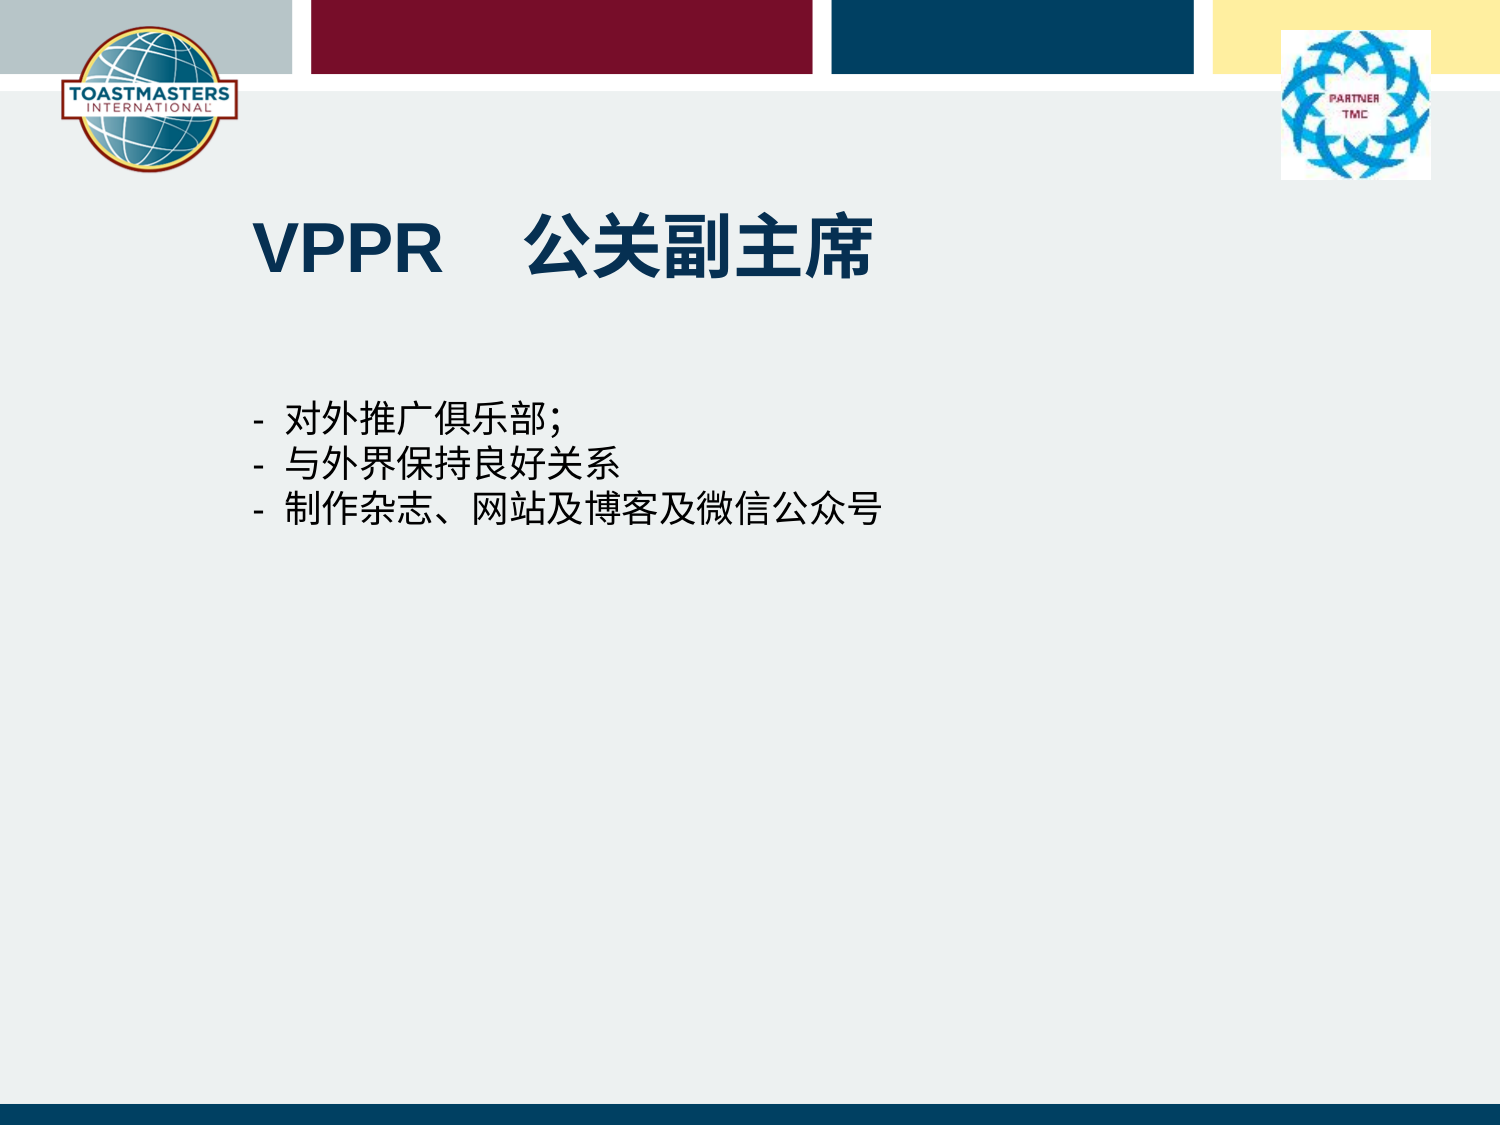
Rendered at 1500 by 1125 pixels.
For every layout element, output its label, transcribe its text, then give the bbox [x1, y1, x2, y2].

text_box VPPR 公关副主席 [237, 149, 1500, 338]
text_box - 对外推广俱乐部； - 与外界保持良好关系 - 制作杂志、网站及博客及微信公众号 [237, 387, 988, 538]
picture [0, 0, 1500, 1103]
